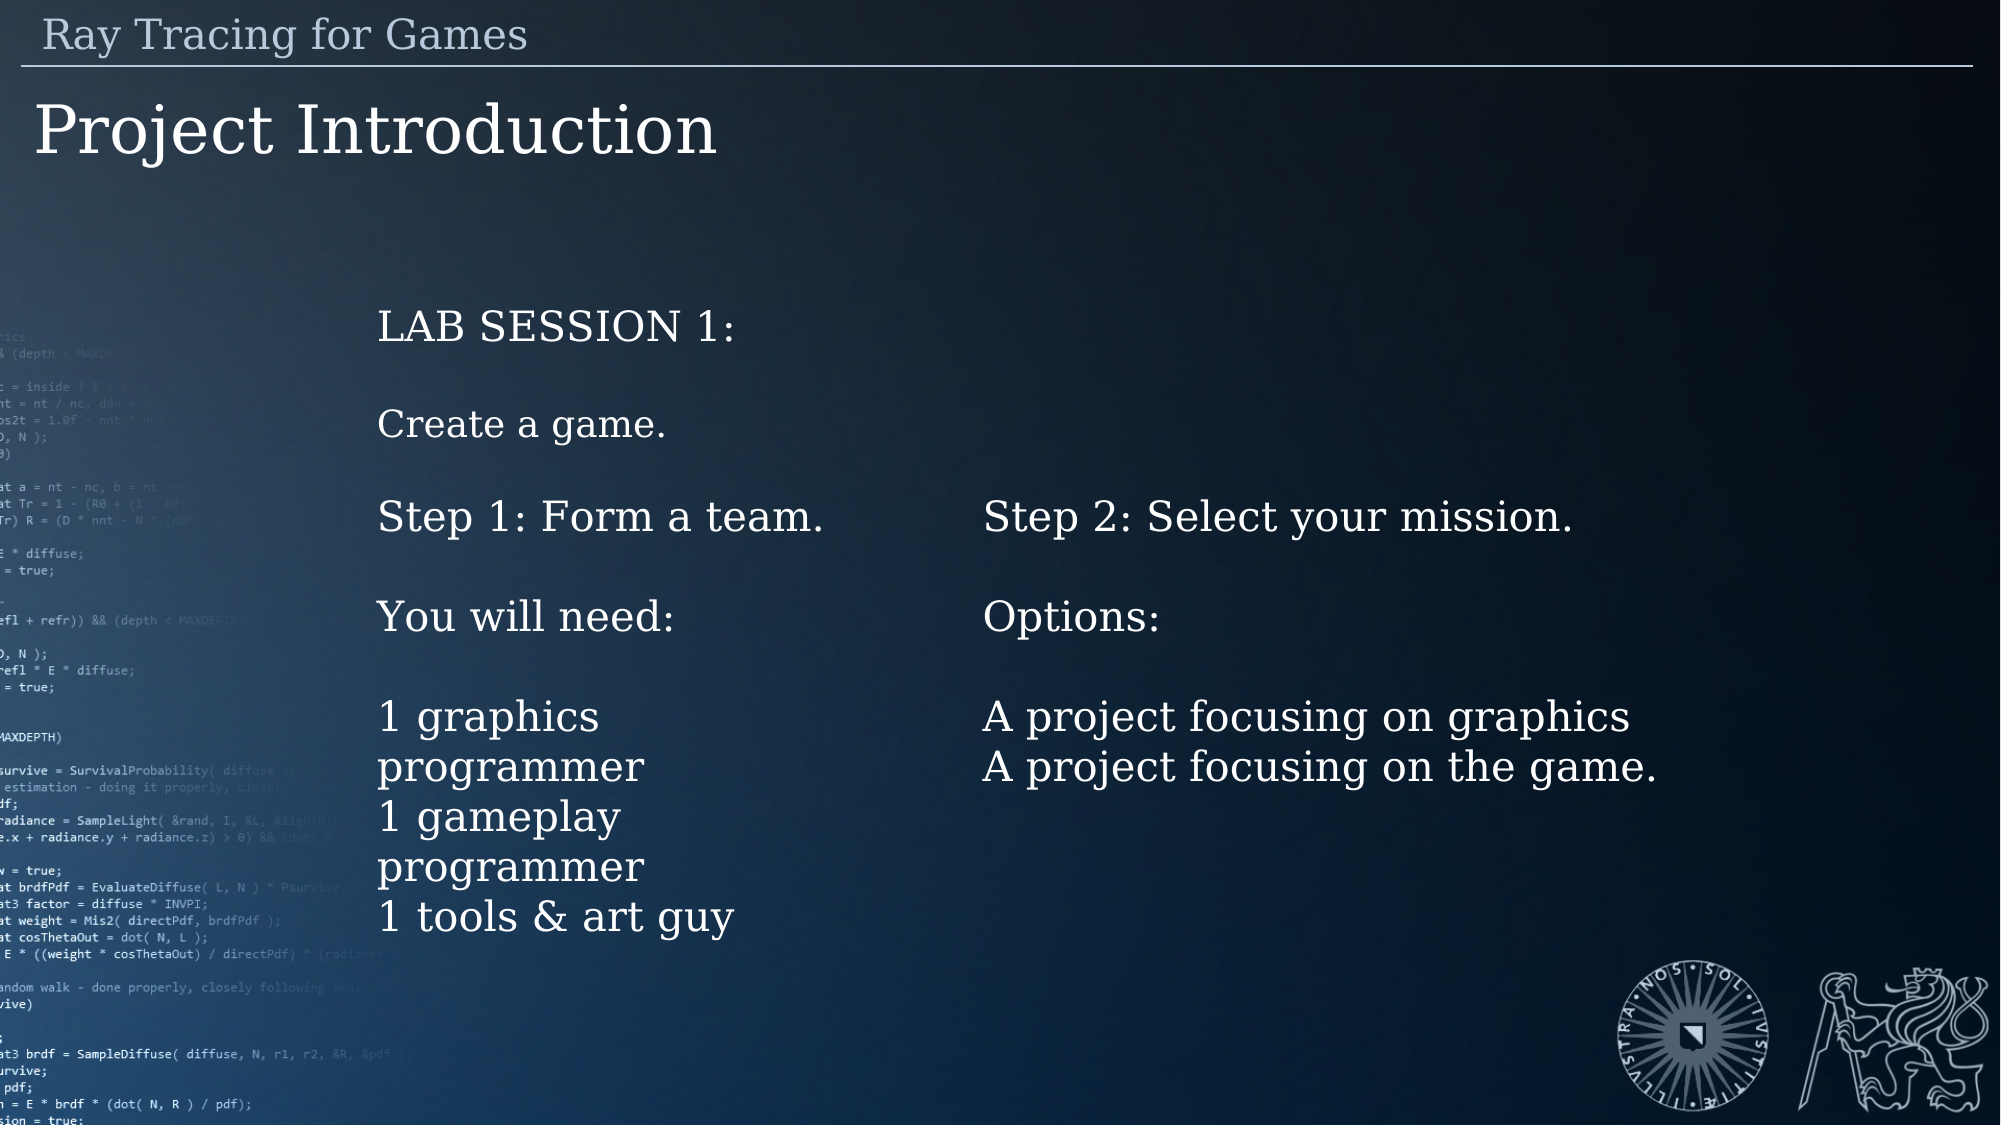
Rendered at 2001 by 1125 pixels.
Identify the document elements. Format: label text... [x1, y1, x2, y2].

text_box Step 2: Select your mission. Options: A project focusing on graphics A project focusing on the game. [967, 292, 1700, 848]
text_box Ray Tracing for Games [0, 0, 989, 65]
picture [0, 0, 2001, 1125]
text_box LAB SESSION 1: Create a game. Step 1: Form a team. You will need: 1 graphics programmer 1 gameplay programmer 1 tools & art guy [362, 292, 888, 998]
text_box Project Introduction [18, 86, 778, 161]
